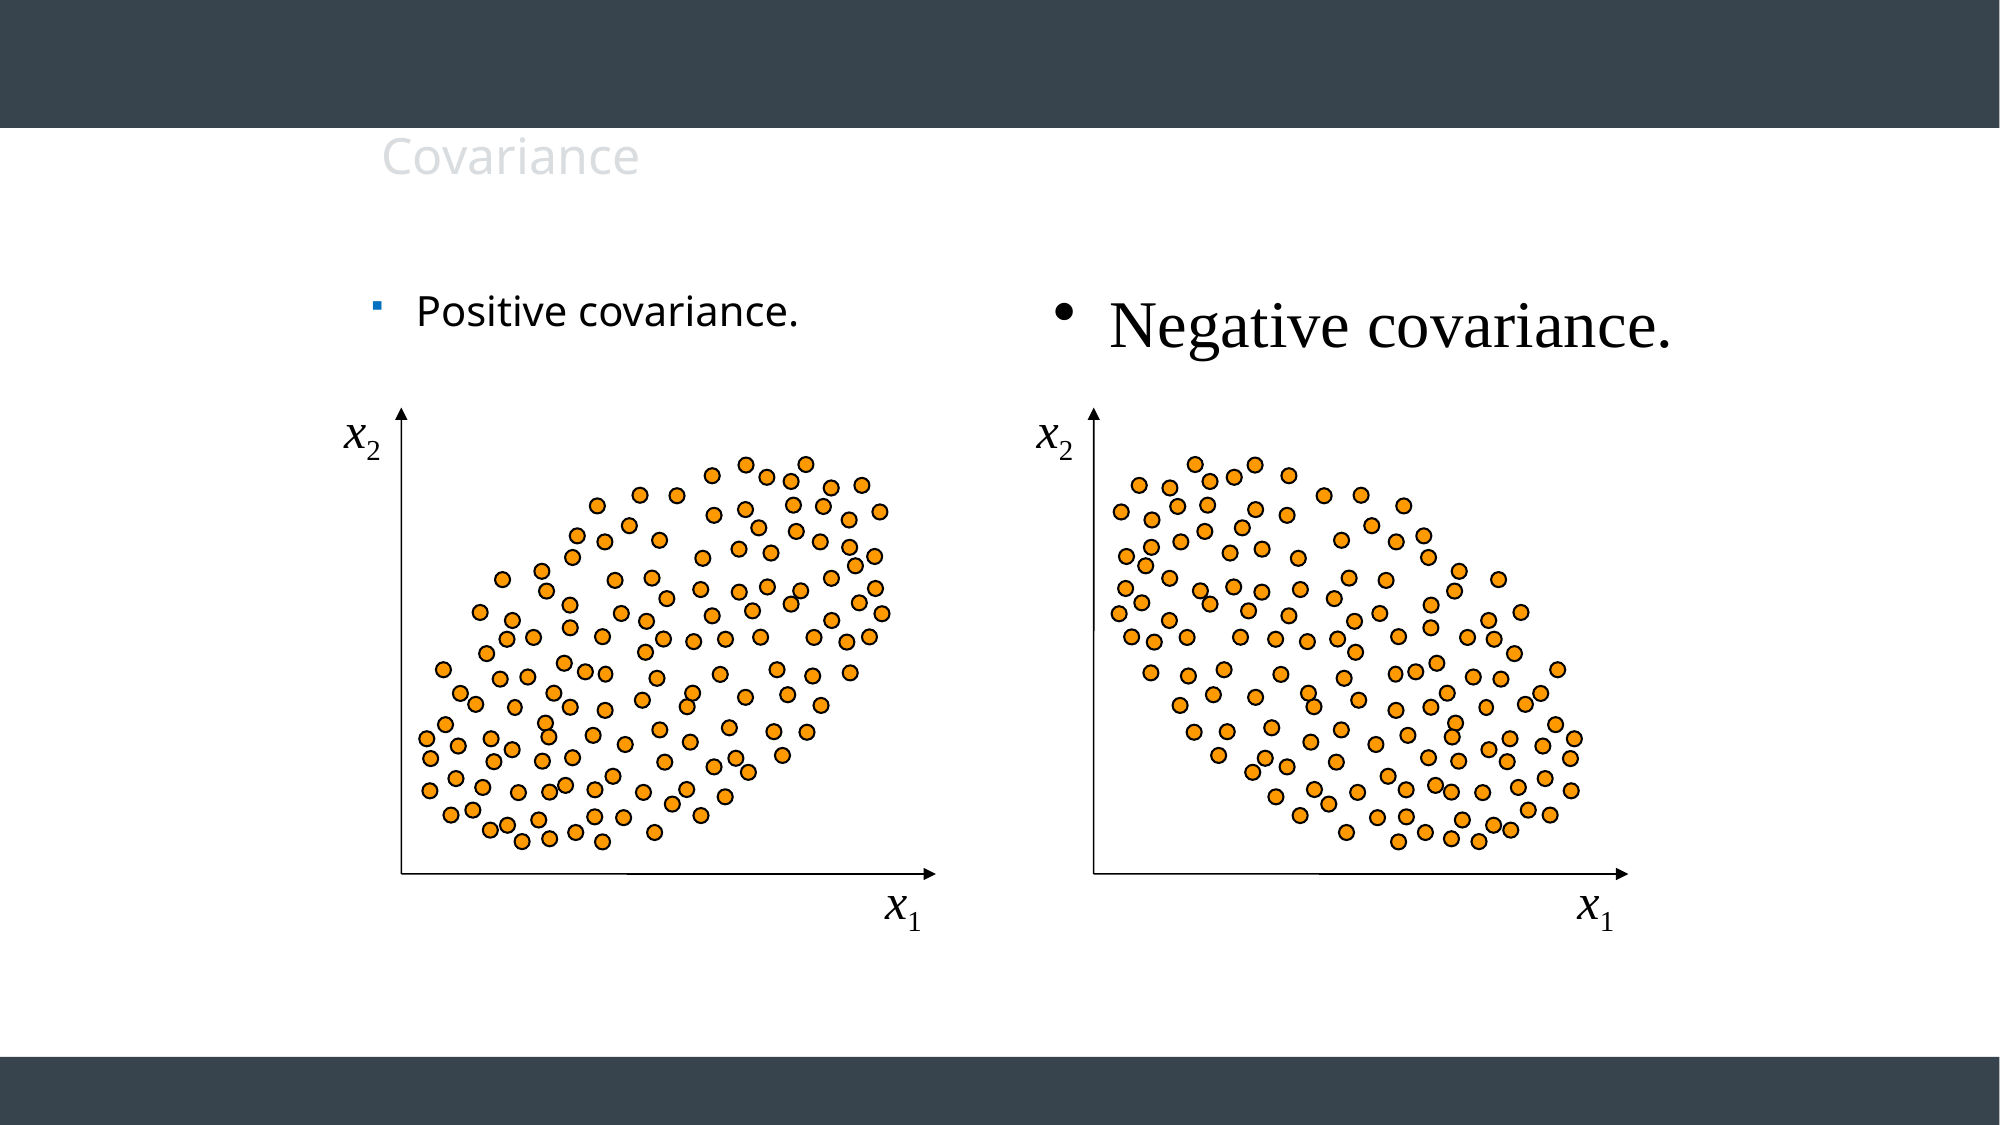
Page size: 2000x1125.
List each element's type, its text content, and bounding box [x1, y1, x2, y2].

text_box Negative covariance. [1038, 288, 1715, 392]
title Covariance [363, 60, 1639, 248]
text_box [1020, 390, 1631, 937]
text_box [327, 390, 939, 937]
list Positive covariance. [352, 275, 996, 376]
